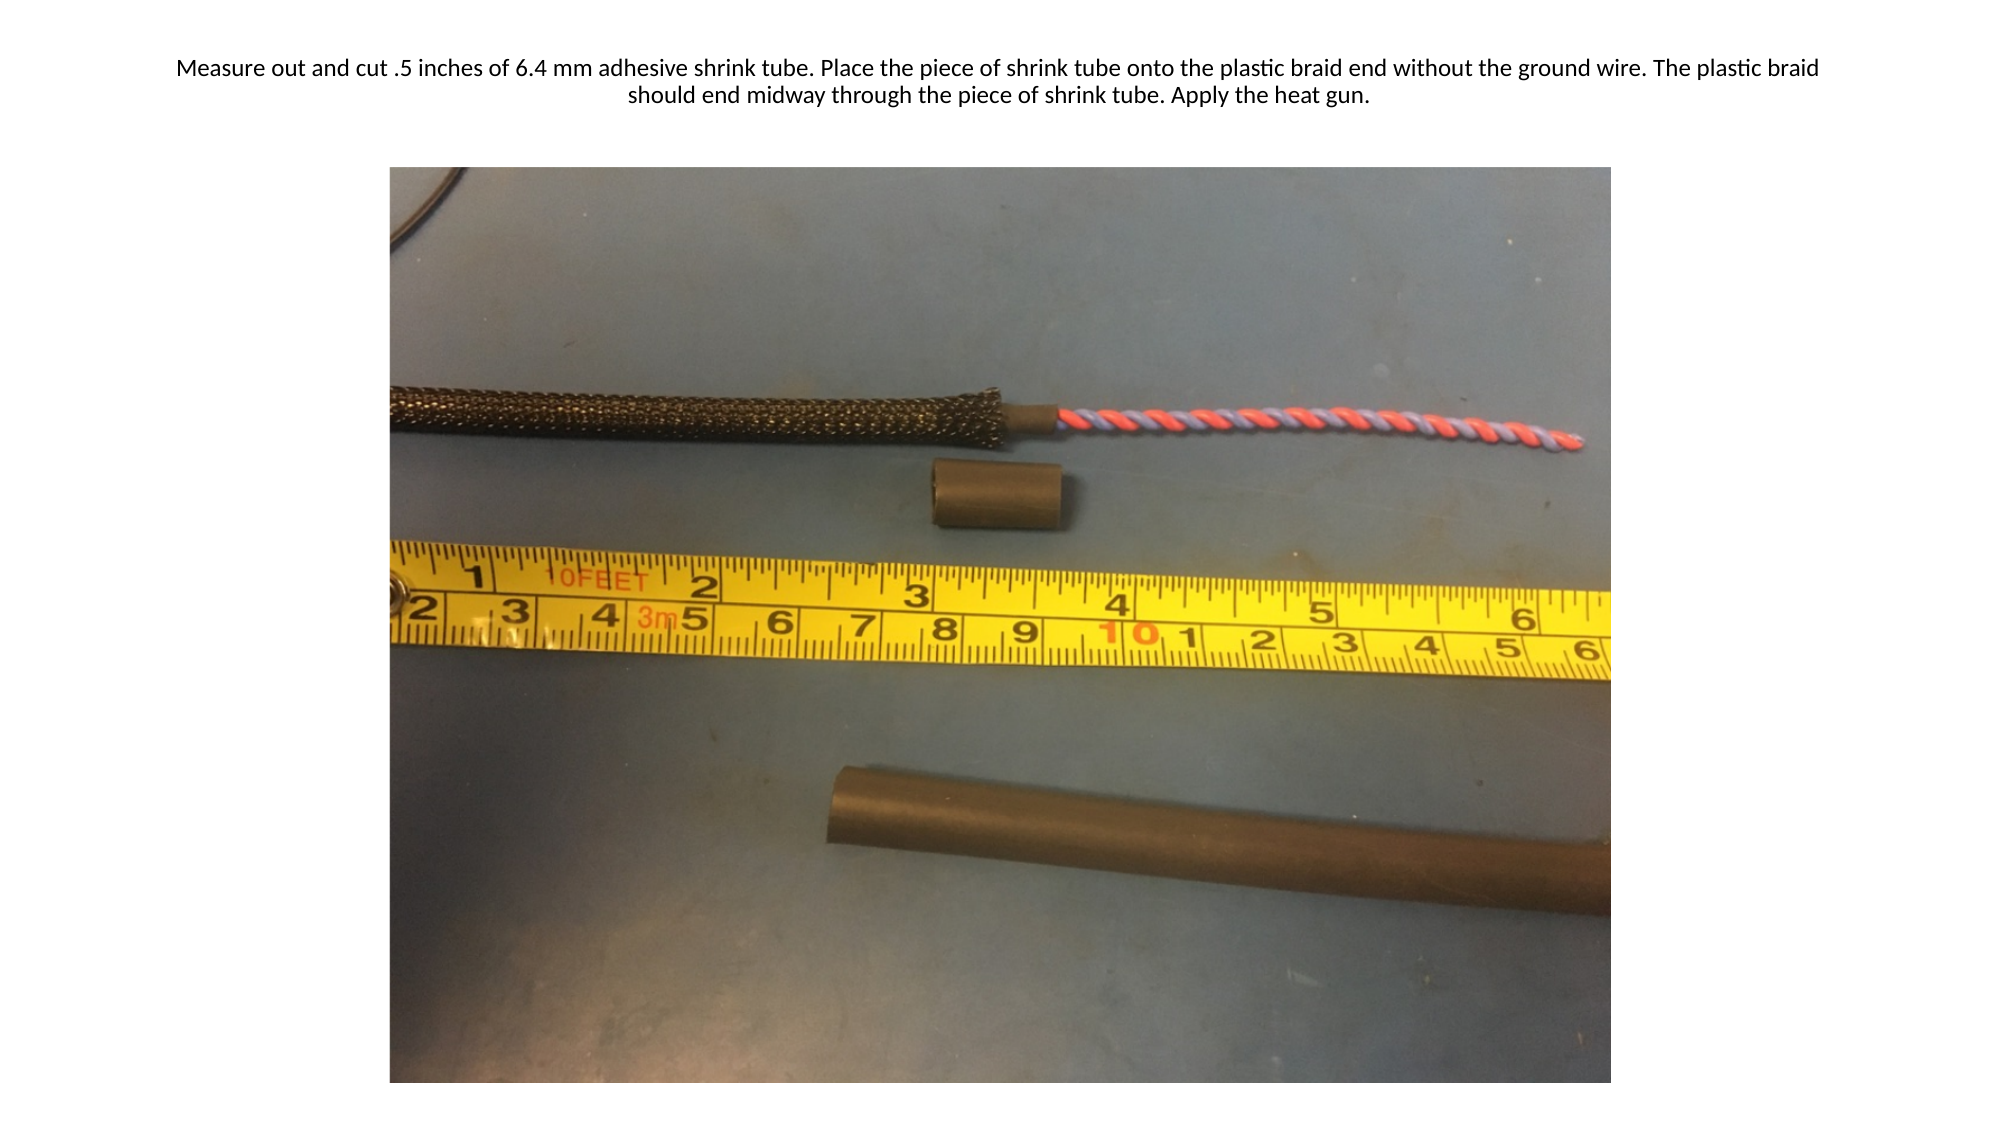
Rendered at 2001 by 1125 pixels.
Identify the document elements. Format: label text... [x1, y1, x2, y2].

title Measure out and cut .5 inches of 6.4 mm adhesive shrink tube. Place the piece of shrink tube onto the plastic braid end without the ground wire. The plastic braid should end midway through the piece of shrink tube. Apply the heat gun. [154, 42, 542, 143]
picture [391, 14, 1610, 1125]
title Measure out and cut .5 inches of 6.4 mm adhesive shrink tube. Place the piece of shrink tube onto the plastic braid end without the ground wire. The plastic braid should end midway through the piece of shrink tube. Apply the heat gun. [1458, 42, 1846, 143]
